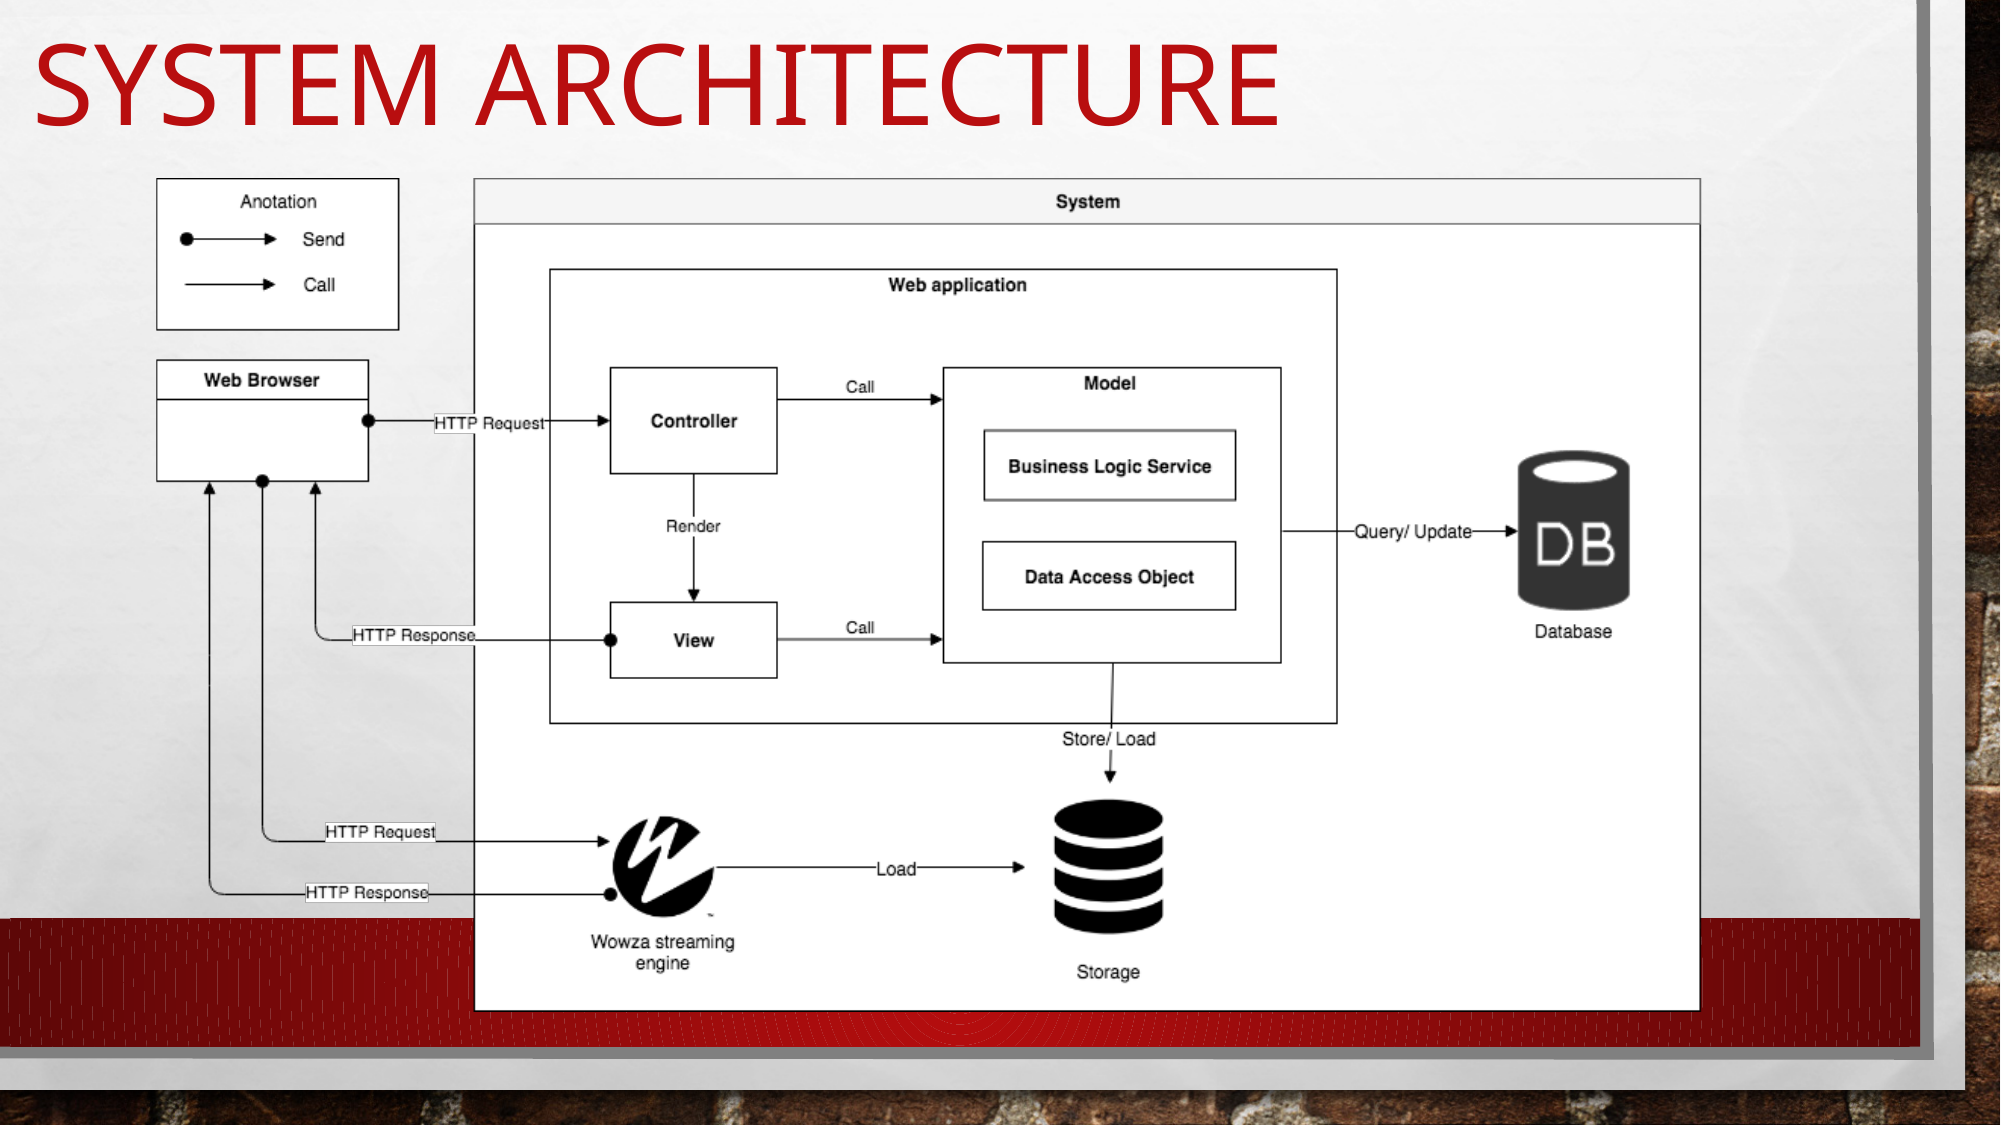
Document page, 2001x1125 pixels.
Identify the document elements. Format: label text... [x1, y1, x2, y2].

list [155, 177, 1710, 1013]
picture [0, 0, 2000, 1125]
title SYSTEM ARCHITECTURE [17, 0, 1515, 179]
